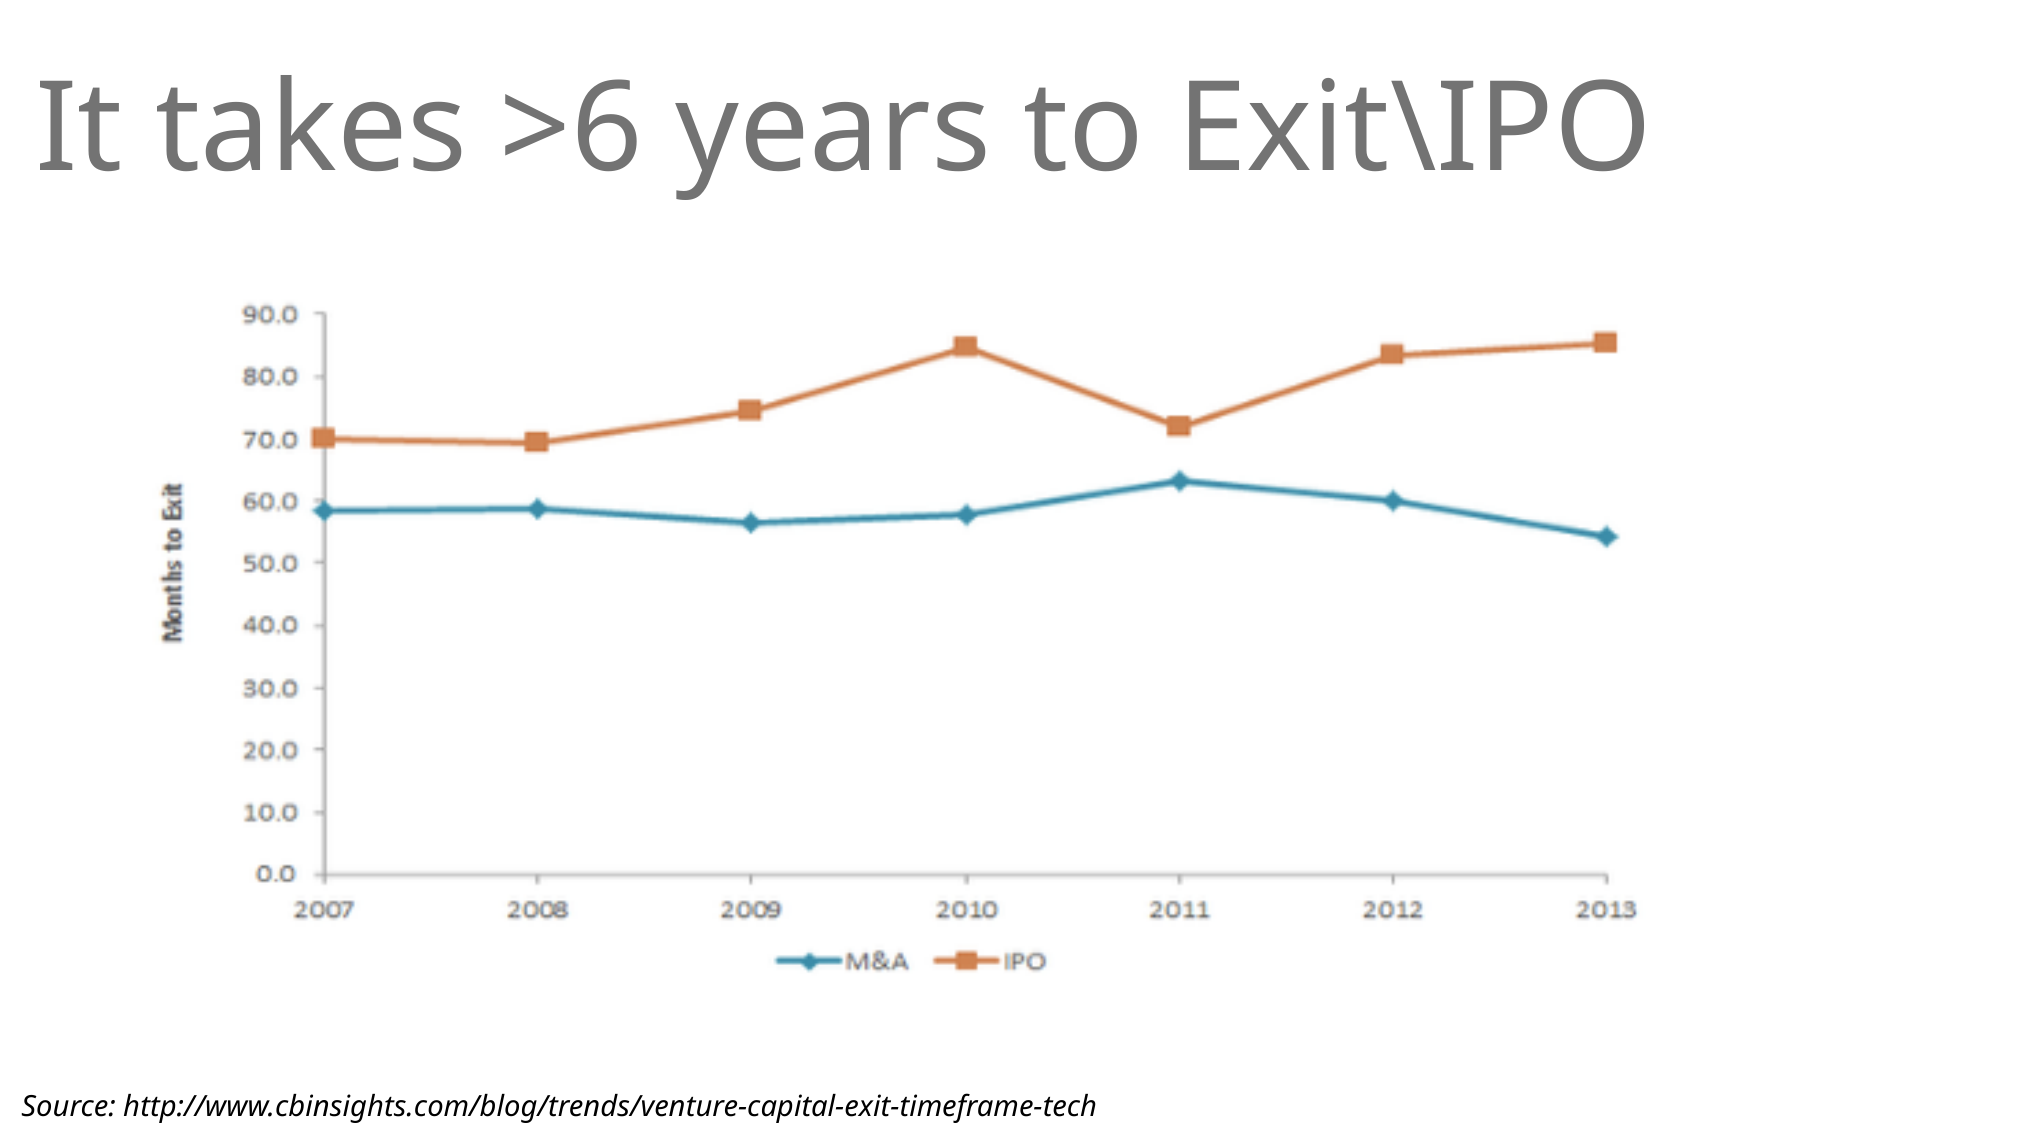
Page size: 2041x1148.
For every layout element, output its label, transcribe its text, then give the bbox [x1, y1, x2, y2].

text_box The flow of ideas, money, and equity [31, 15, 2010, 334]
text_box It takes >6 years to Exit\IPO [4, 38, 1984, 222]
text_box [119, 284, 1732, 1024]
text_box Source: http://www.cbinsights.com/blog/trends/venture-capital-exit-timeframe-tech [6, 1079, 1113, 1130]
